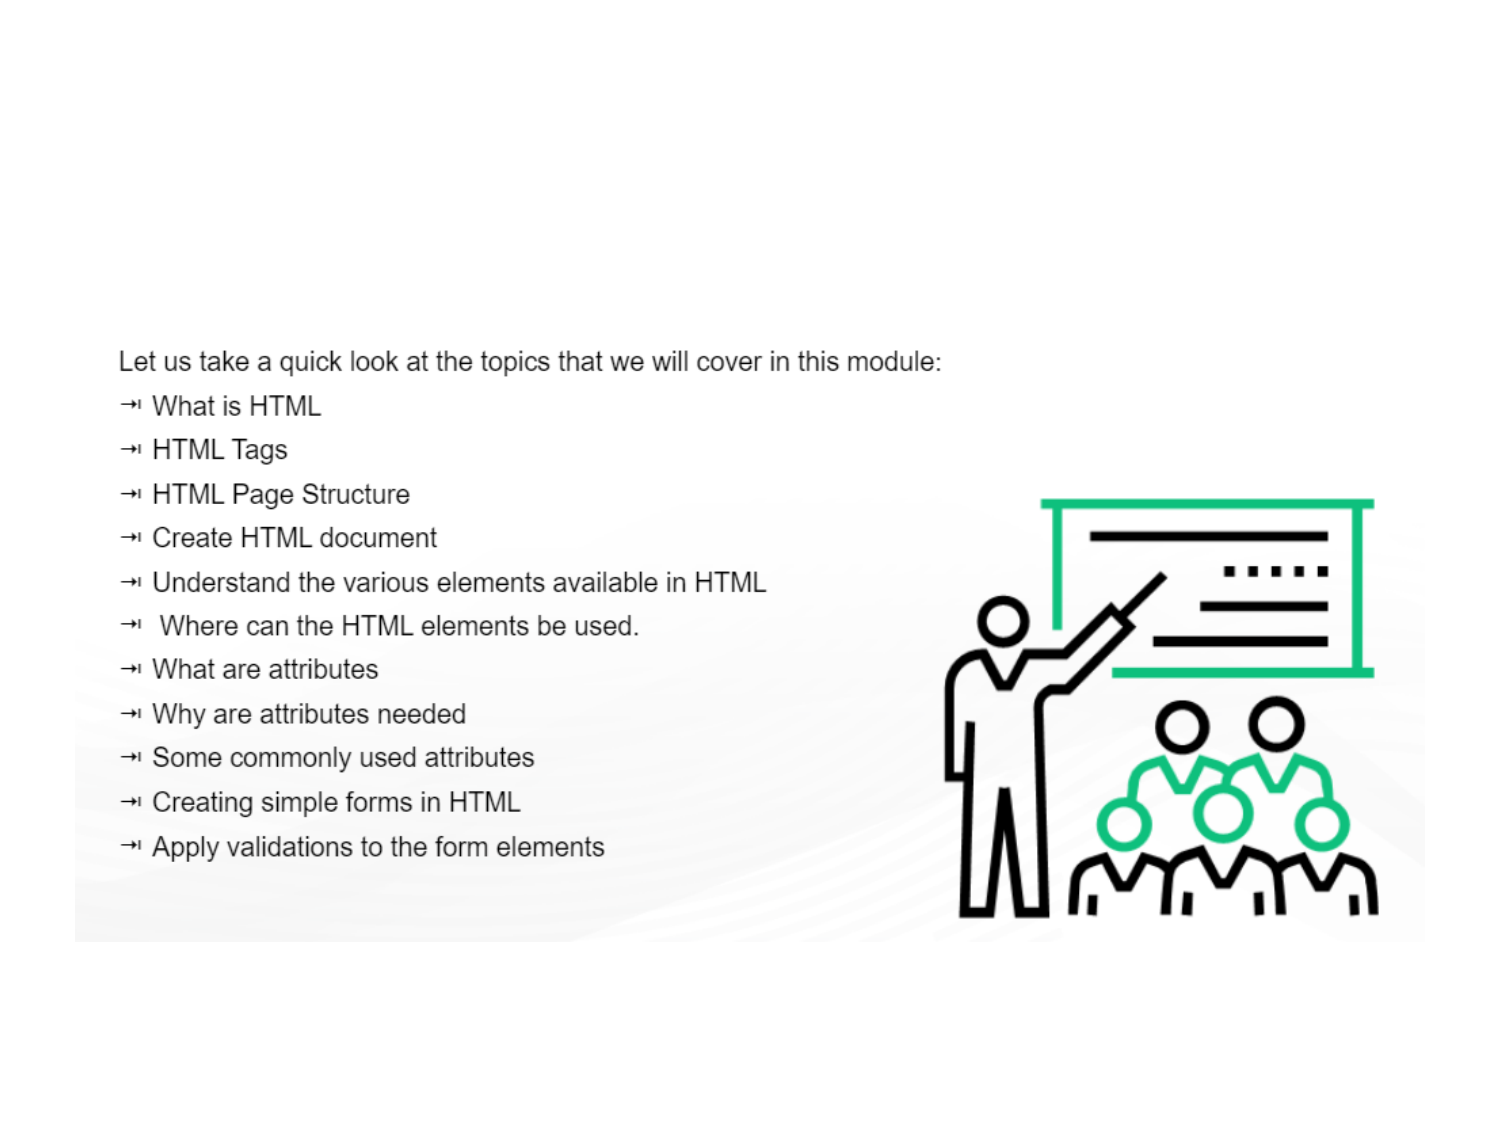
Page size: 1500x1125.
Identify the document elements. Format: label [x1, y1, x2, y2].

list [74, 325, 1426, 943]
